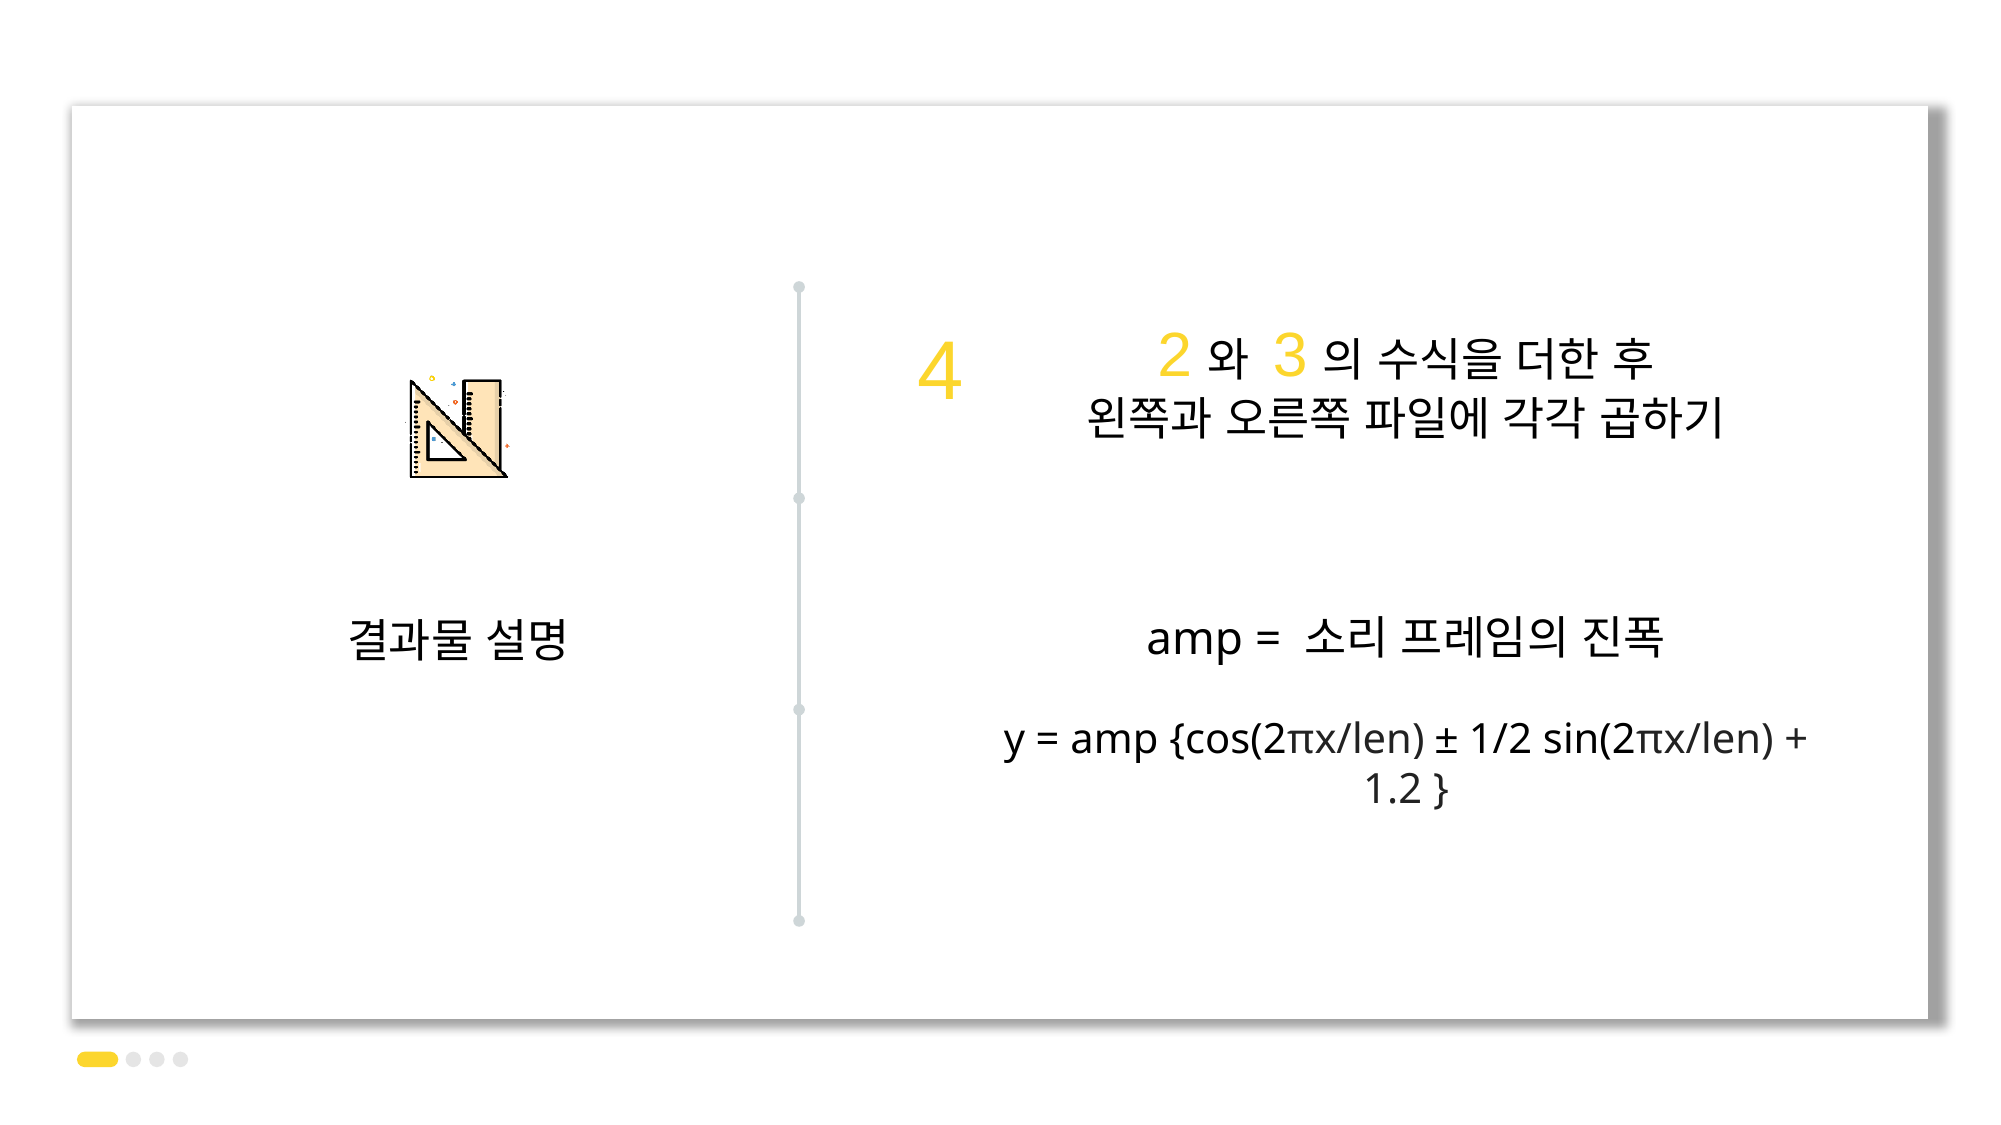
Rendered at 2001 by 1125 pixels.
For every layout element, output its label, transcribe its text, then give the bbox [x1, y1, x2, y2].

text_box [71, 105, 1928, 1019]
text_box [76, 1051, 119, 1068]
text_box 2와 3의 수식을 더한 후 왼쪽과 오른쪽 파일에 각각 곱하기 amp = 소리 프레임의 진폭 [979, 306, 1833, 403]
text_box 결과물 설명 [161, 603, 756, 700]
text_box [172, 1051, 189, 1068]
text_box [792, 280, 806, 928]
text_box 4 [902, 309, 980, 426]
text_box [149, 1051, 165, 1068]
text_box y = amp {cos(2πx/len) ± 1/2 sin(2πx/len) + 1.2 } [941, 696, 1871, 793]
text_box [125, 1051, 142, 1068]
picture [400, 370, 517, 487]
